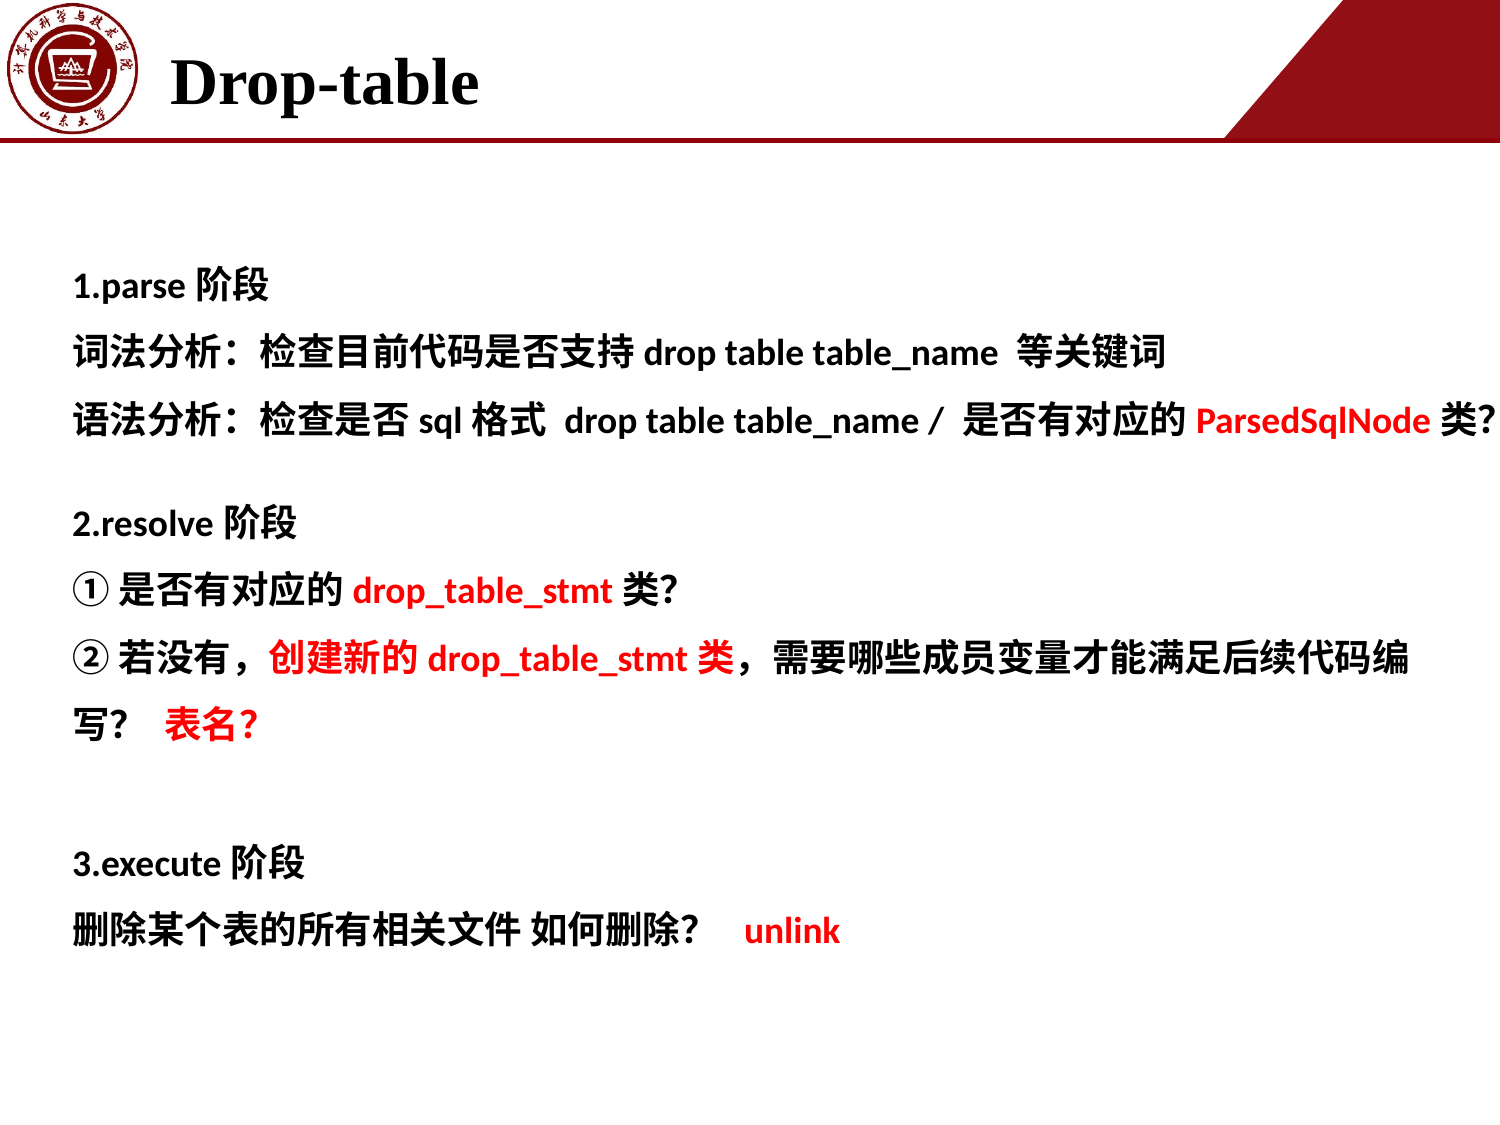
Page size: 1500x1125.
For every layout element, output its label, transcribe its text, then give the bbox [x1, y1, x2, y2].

text_box 2.resolve阶段 ①是否有对应的drop_table_stmt类？ ②若没有，创建新的drop_table_stmt类，需要哪些成员变量才能满足后续代码编写？ 表名？ [57, 469, 1451, 754]
picture [0, 0, 142, 138]
text_box Drop-table [155, 40, 1449, 116]
text_box 1.parse阶段 词法分析：检查目前代码是否支持drop table table_name 等关键词 语法分析：检查是否sql格式 drop table table_name / 是否有对应的ParsedSqlNode类？ [57, 230, 1500, 448]
text_box 3.execute阶段 删除某个表的所有相关文件 如何删除？ unlink [57, 808, 1282, 959]
